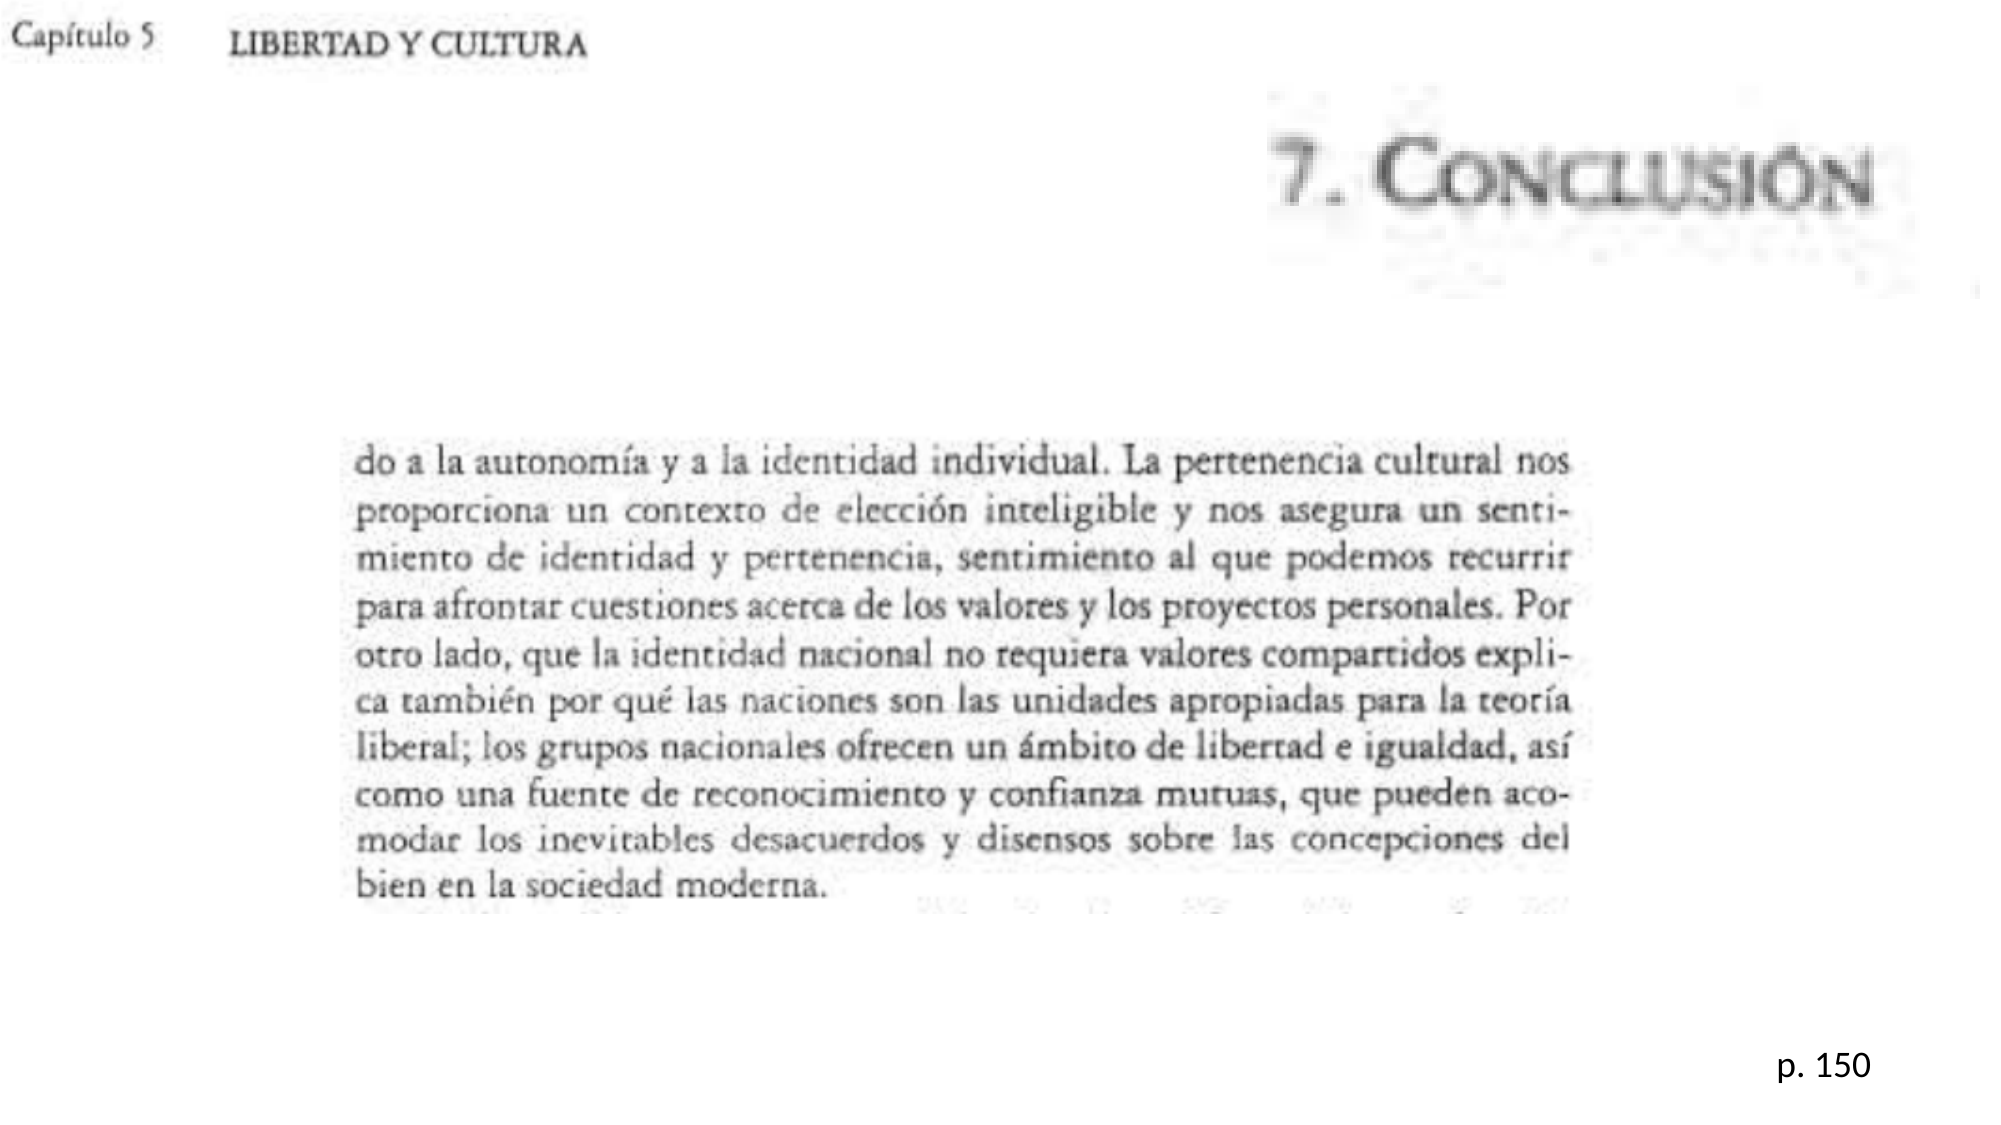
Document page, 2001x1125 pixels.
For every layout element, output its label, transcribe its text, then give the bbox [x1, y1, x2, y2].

picture [323, 416, 1607, 914]
picture [1152, 0, 1980, 299]
text_box p. 150 [1761, 1032, 1980, 1092]
picture [203, 0, 621, 83]
picture [0, 0, 177, 65]
